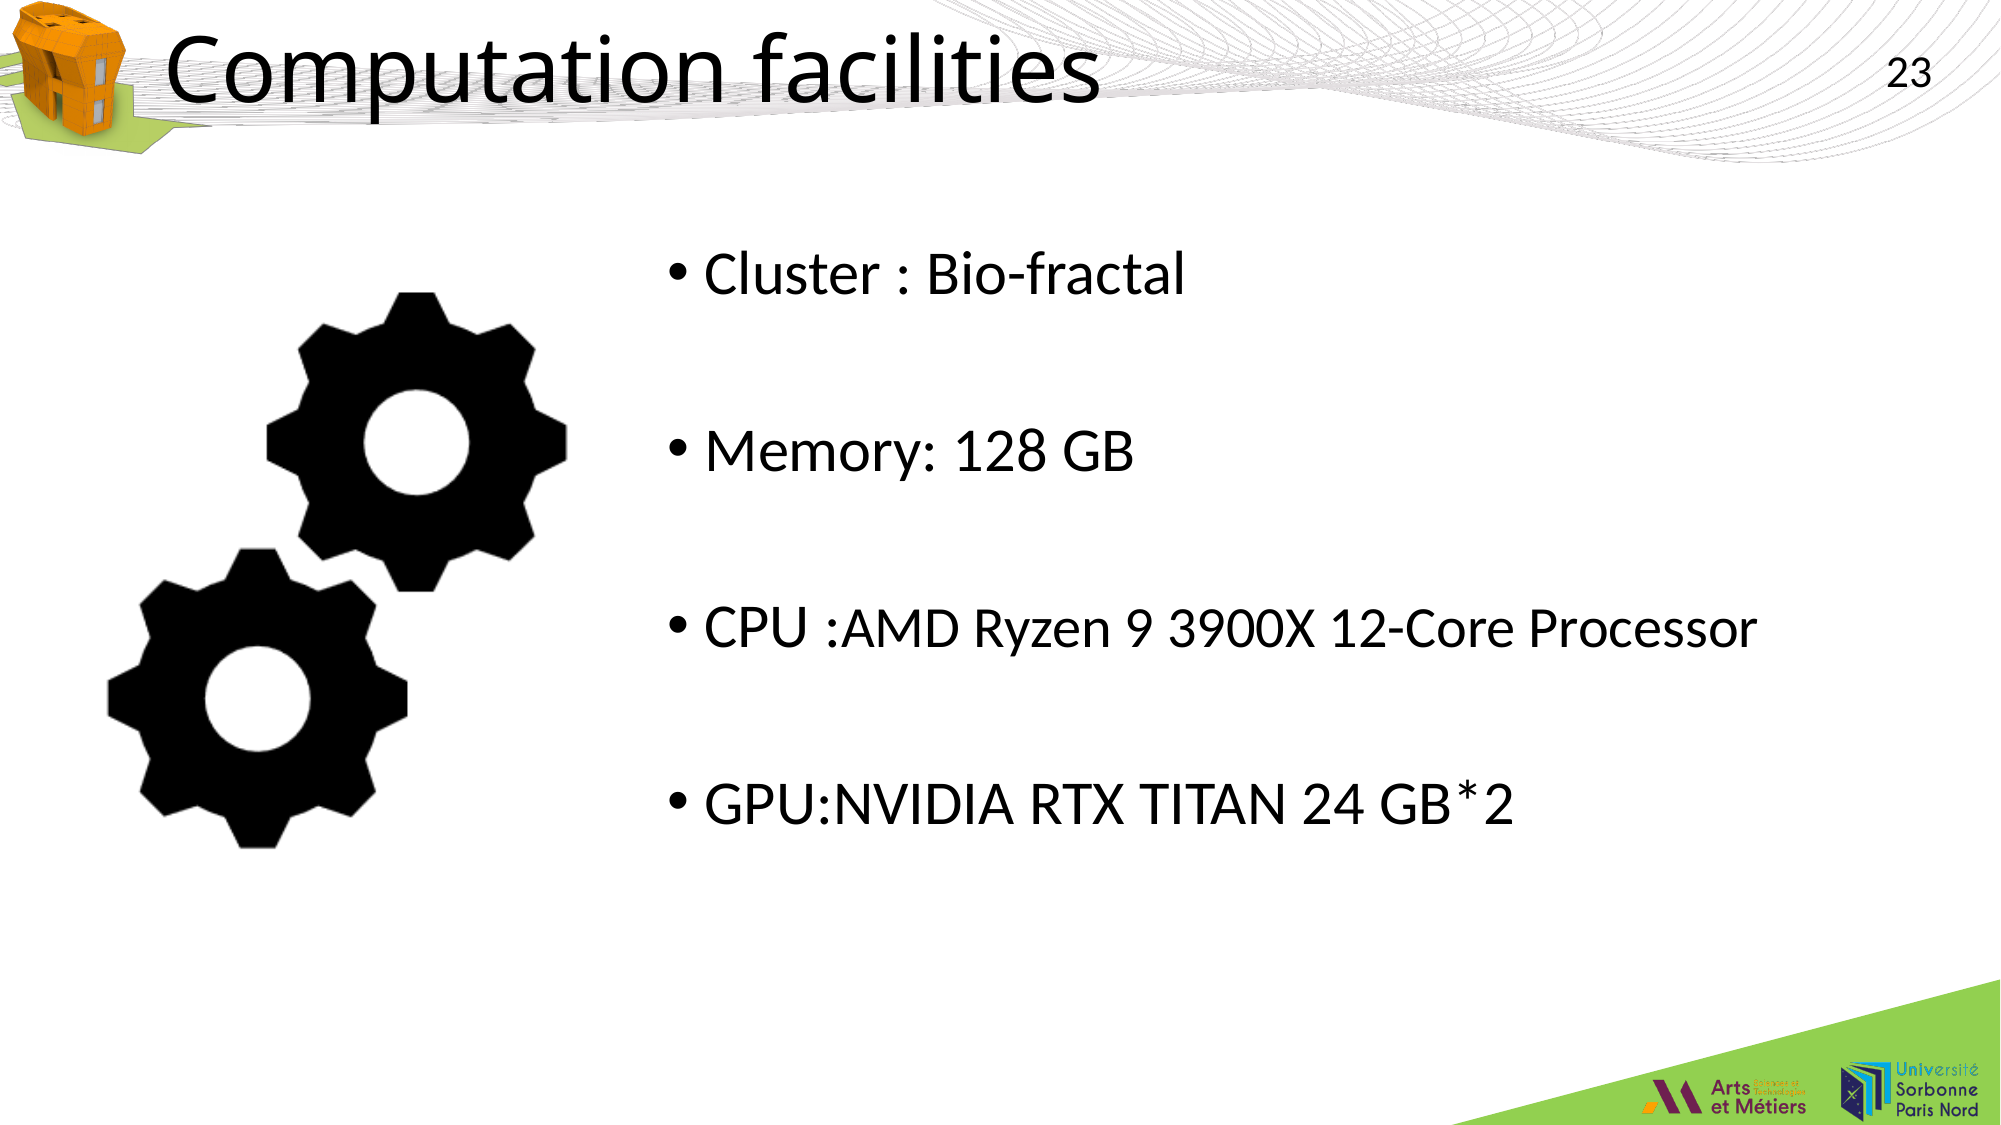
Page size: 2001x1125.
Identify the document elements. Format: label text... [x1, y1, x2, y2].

text_box Computation facilities [149, 16, 1762, 167]
picture [0, 233, 675, 909]
picture [1837, 1058, 1990, 1124]
picture [1641, 1079, 1806, 1114]
text_box Cluster : Bio-fractal Memory: 128 GB CPU :AMD Ryzen 9 3900X 12-Core Processor GPU:NVIDIA RTX TITAN 24 GB*2 [675, 233, 1912, 596]
picture [0, 0, 2001, 170]
